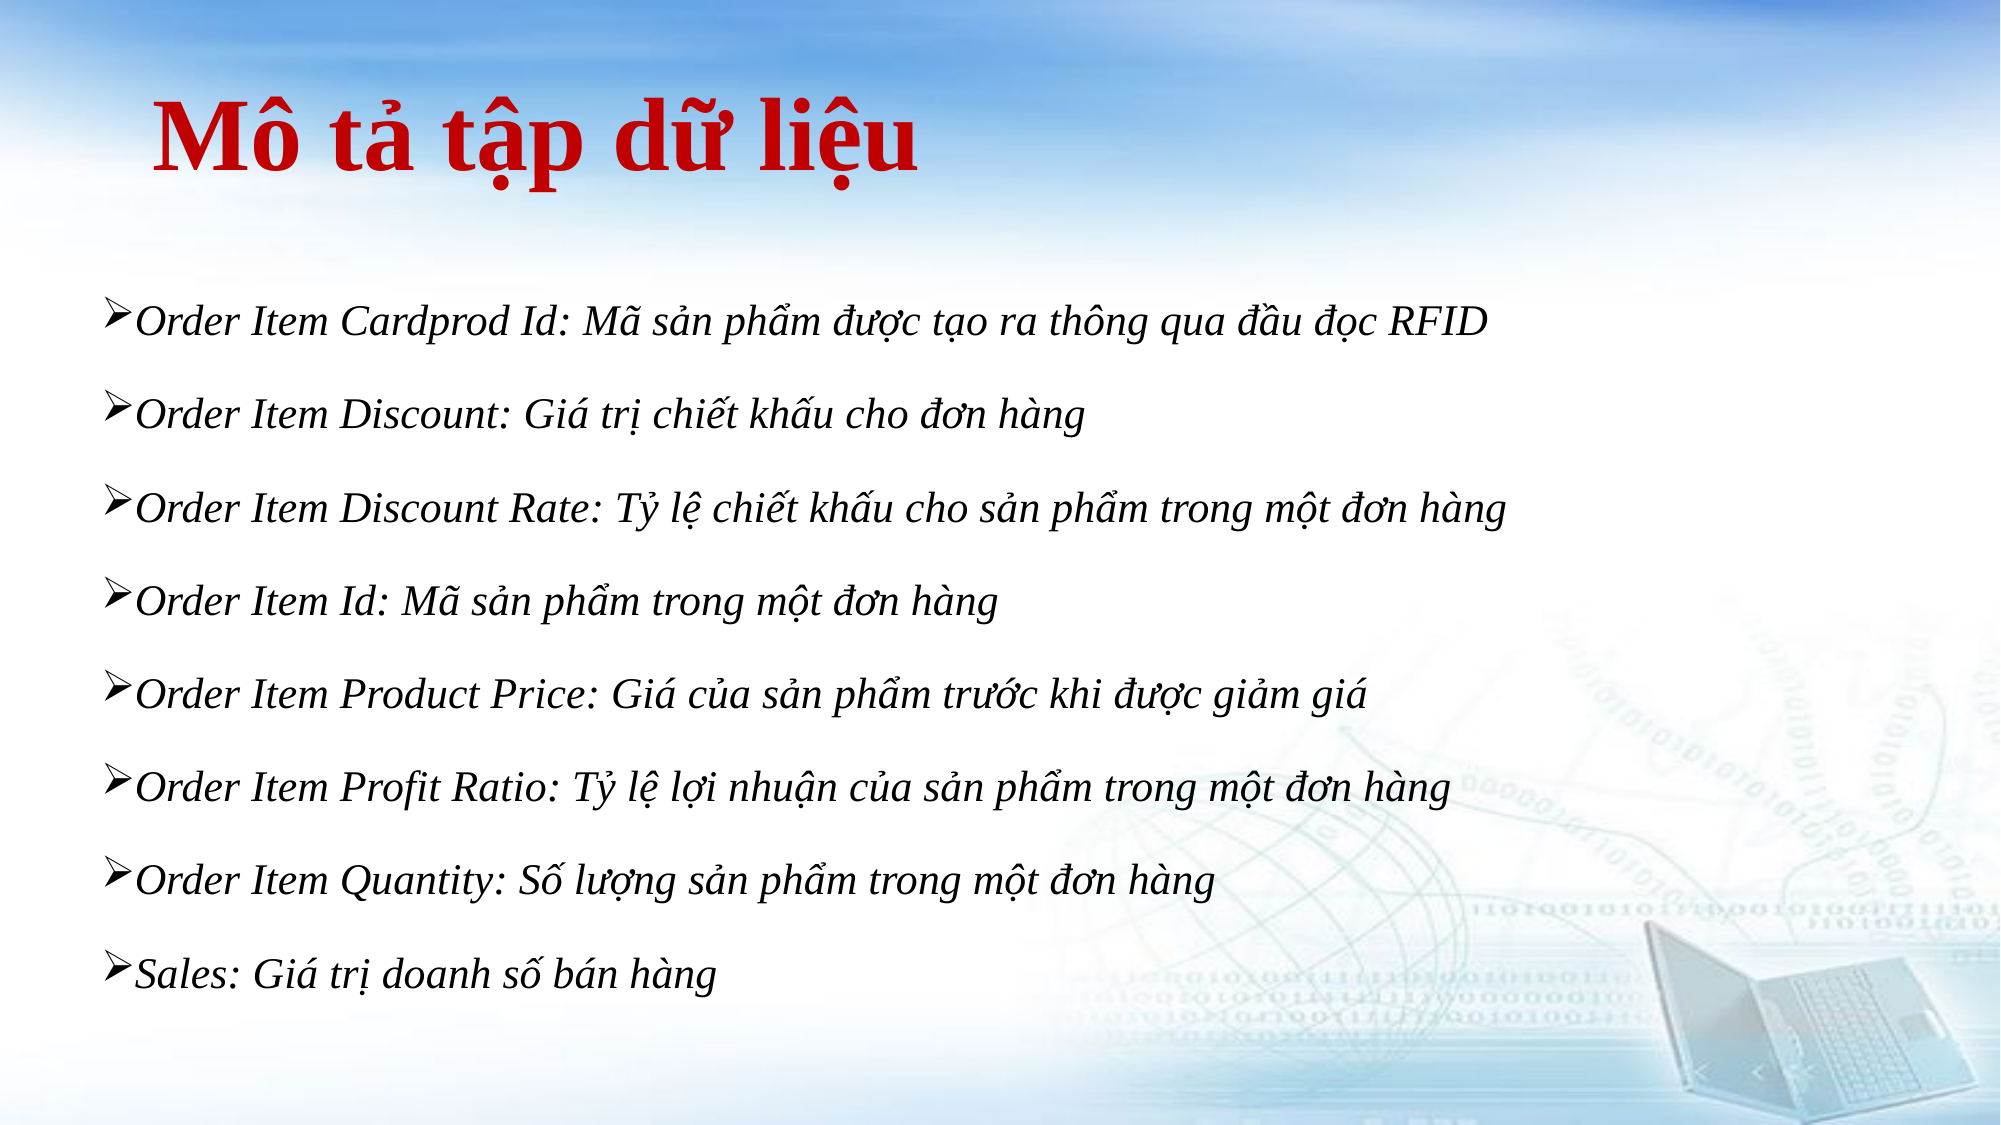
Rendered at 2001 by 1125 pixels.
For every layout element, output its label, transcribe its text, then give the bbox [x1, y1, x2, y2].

list Order Item Cardprod Id: Mã sản phẩm được tạo ra thông qua đầu đọc RFID Order Item Discount: Giá trị chiết khấu cho đơn hàng Order Item Discount Rate: Tỷ lệ chiết khấu cho sản phẩm trong một đơn hàng Order Item Id: Mã sản phẩm trong một đơn hàng Order Item Product Price: Giá của sản phẩm trước khi được giảm giá Order Item Profit Ratio: Tỷ lệ lợi nhuận của sản phẩm trong một đơn hàng Order Item Quantity: Số lượng sản phẩm trong một đơn hàng Sales: Giá trị doanh số bán hàng [86, 258, 1944, 1014]
title Mô tả tập dữ liệu [137, 37, 1863, 236]
picture [0, 0, 2001, 1125]
